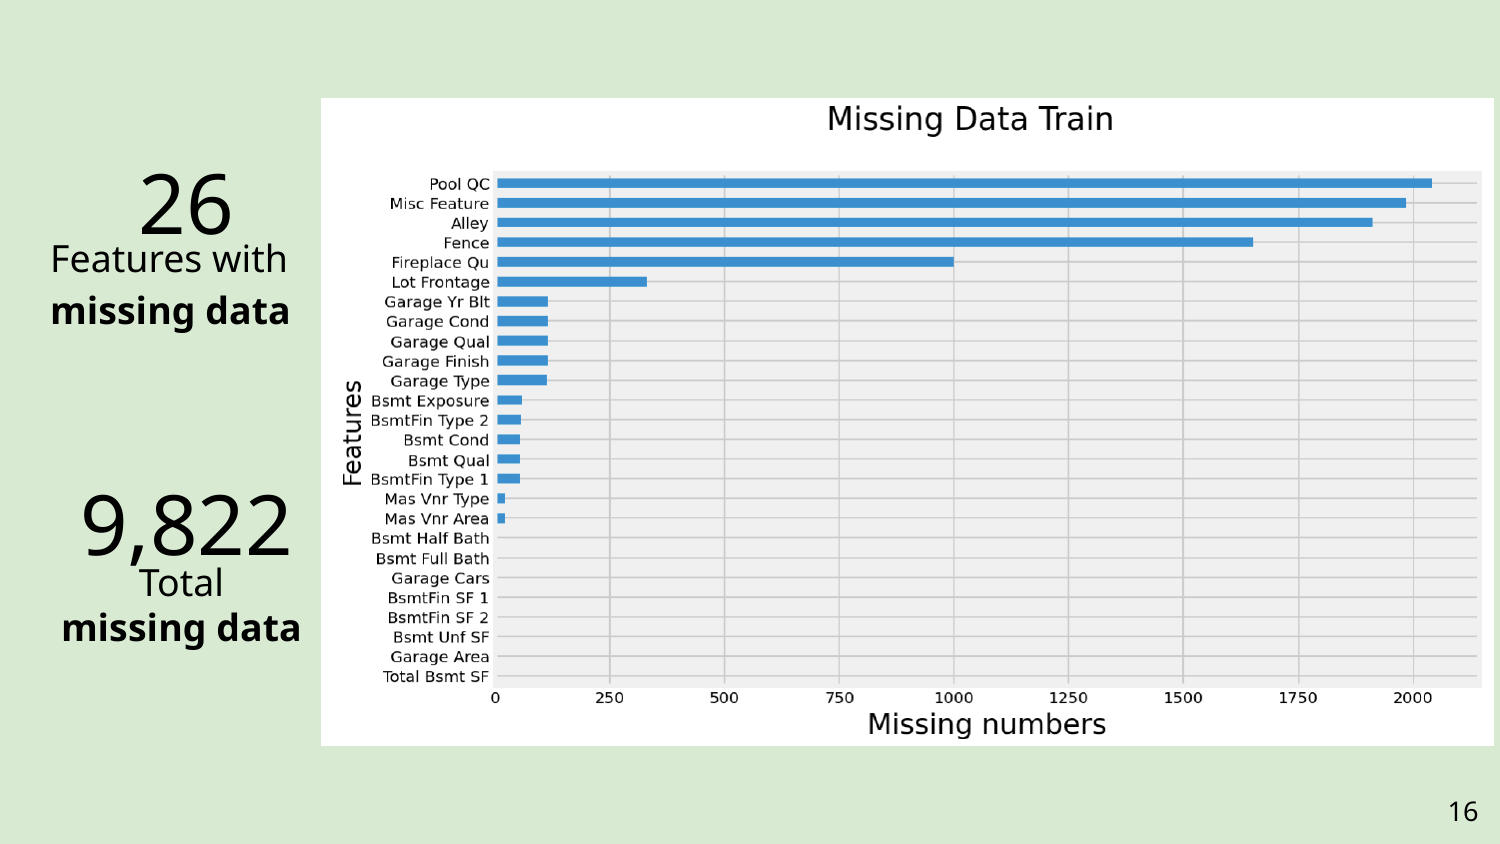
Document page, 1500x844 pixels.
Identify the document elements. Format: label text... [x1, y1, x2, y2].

subtitle Total missing data [35, 544, 315, 684]
subtitle 26 [51, 120, 315, 180]
subtitle Features with missing data [35, 213, 315, 353]
slide_number 16 [1403, 779, 1494, 844]
subtitle 9,822 [51, 442, 315, 501]
picture [320, 97, 1494, 746]
